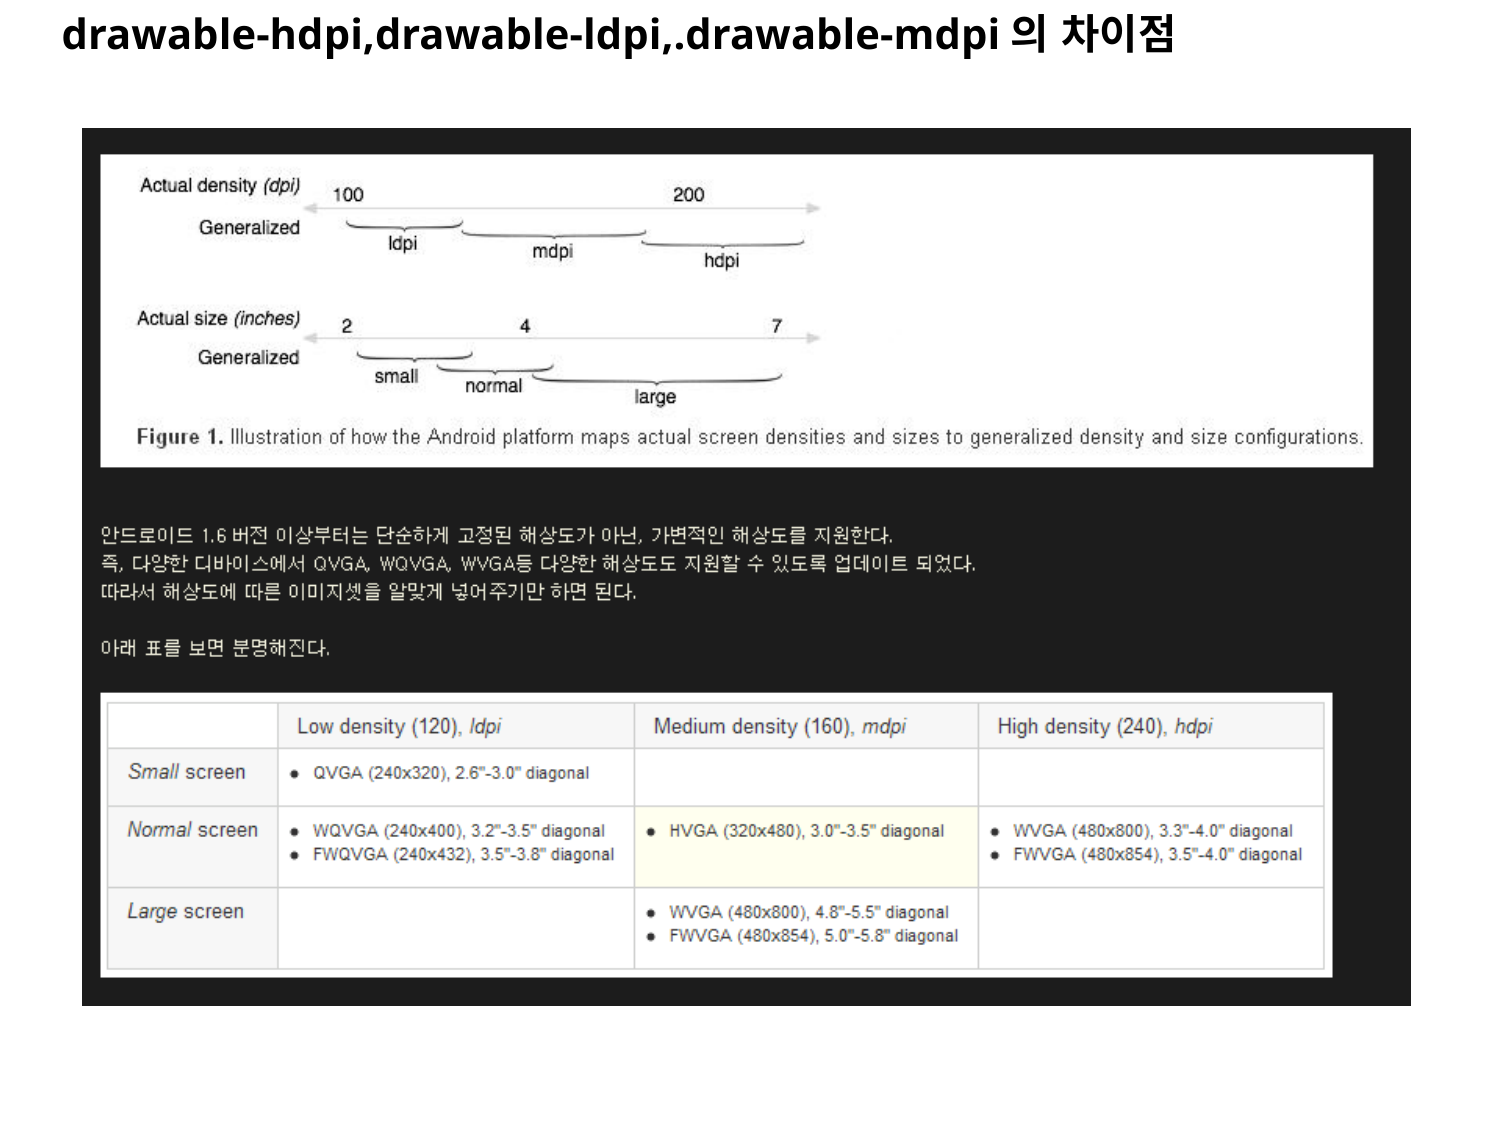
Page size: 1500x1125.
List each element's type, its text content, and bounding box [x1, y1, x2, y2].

text_box drawable-hdpi,drawable-ldpi,.drawable-mdpi의 차이점 [46, 0, 1500, 65]
picture [81, 128, 1411, 1006]
